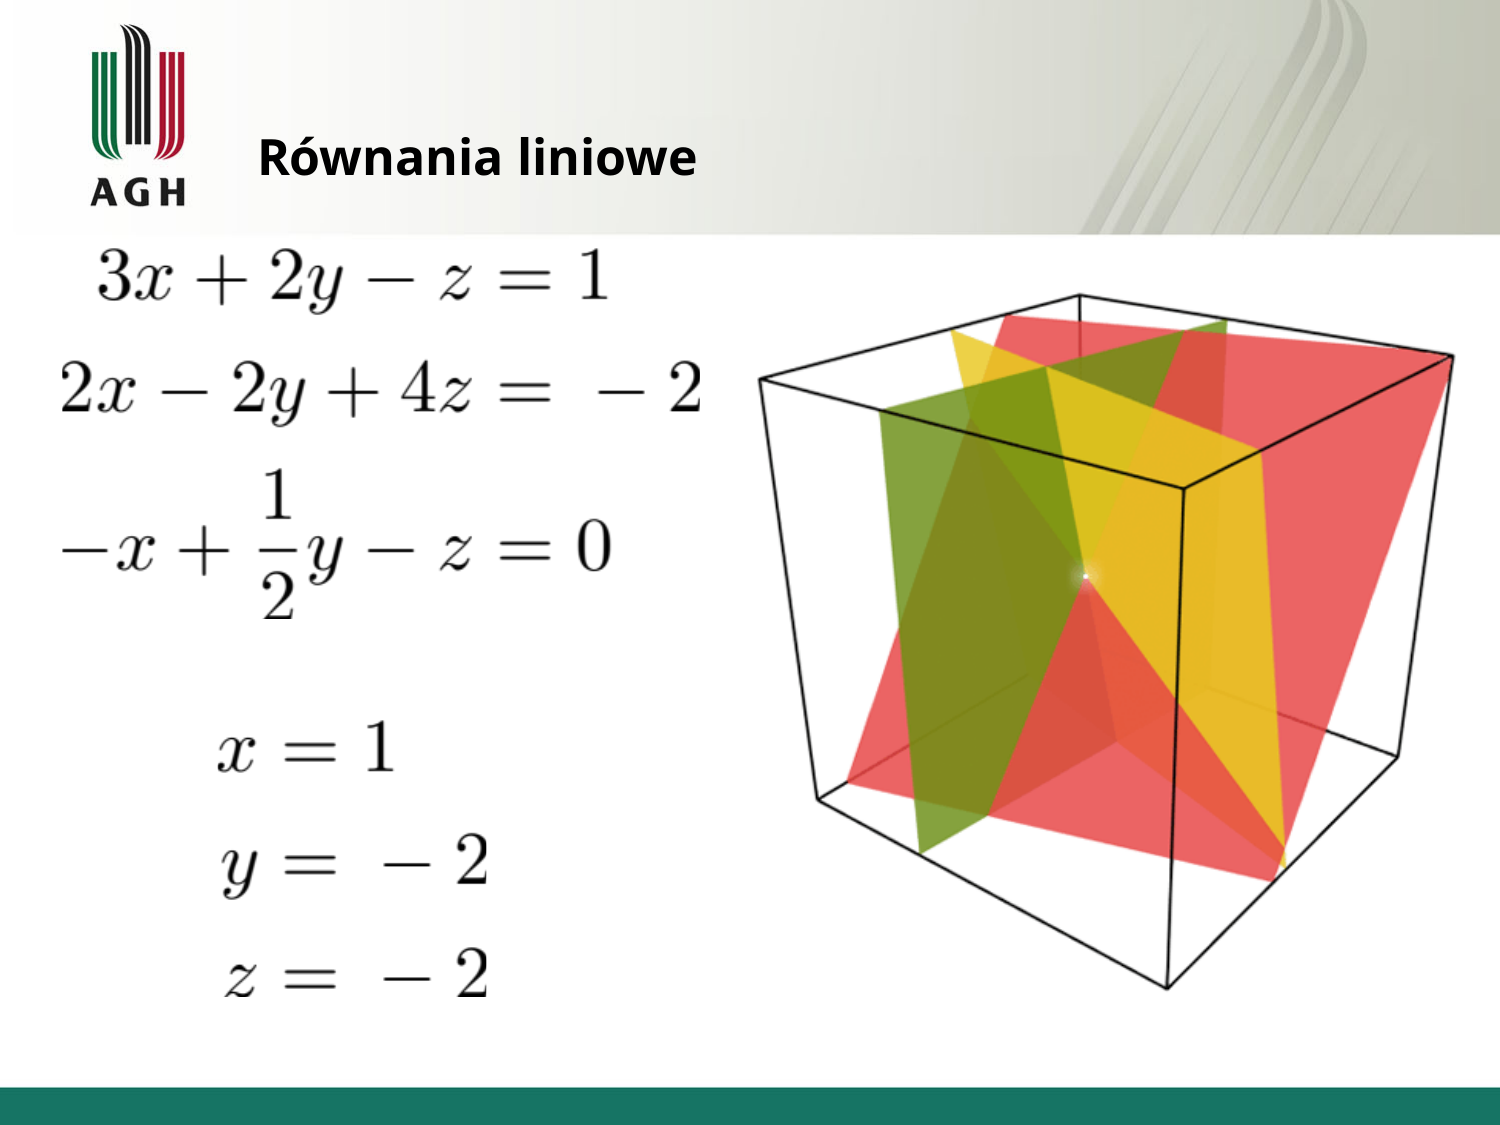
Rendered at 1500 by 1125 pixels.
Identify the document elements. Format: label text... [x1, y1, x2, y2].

title Równania liniowe [242, 78, 1425, 233]
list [745, 266, 1469, 1006]
picture [0, 0, 1500, 1125]
